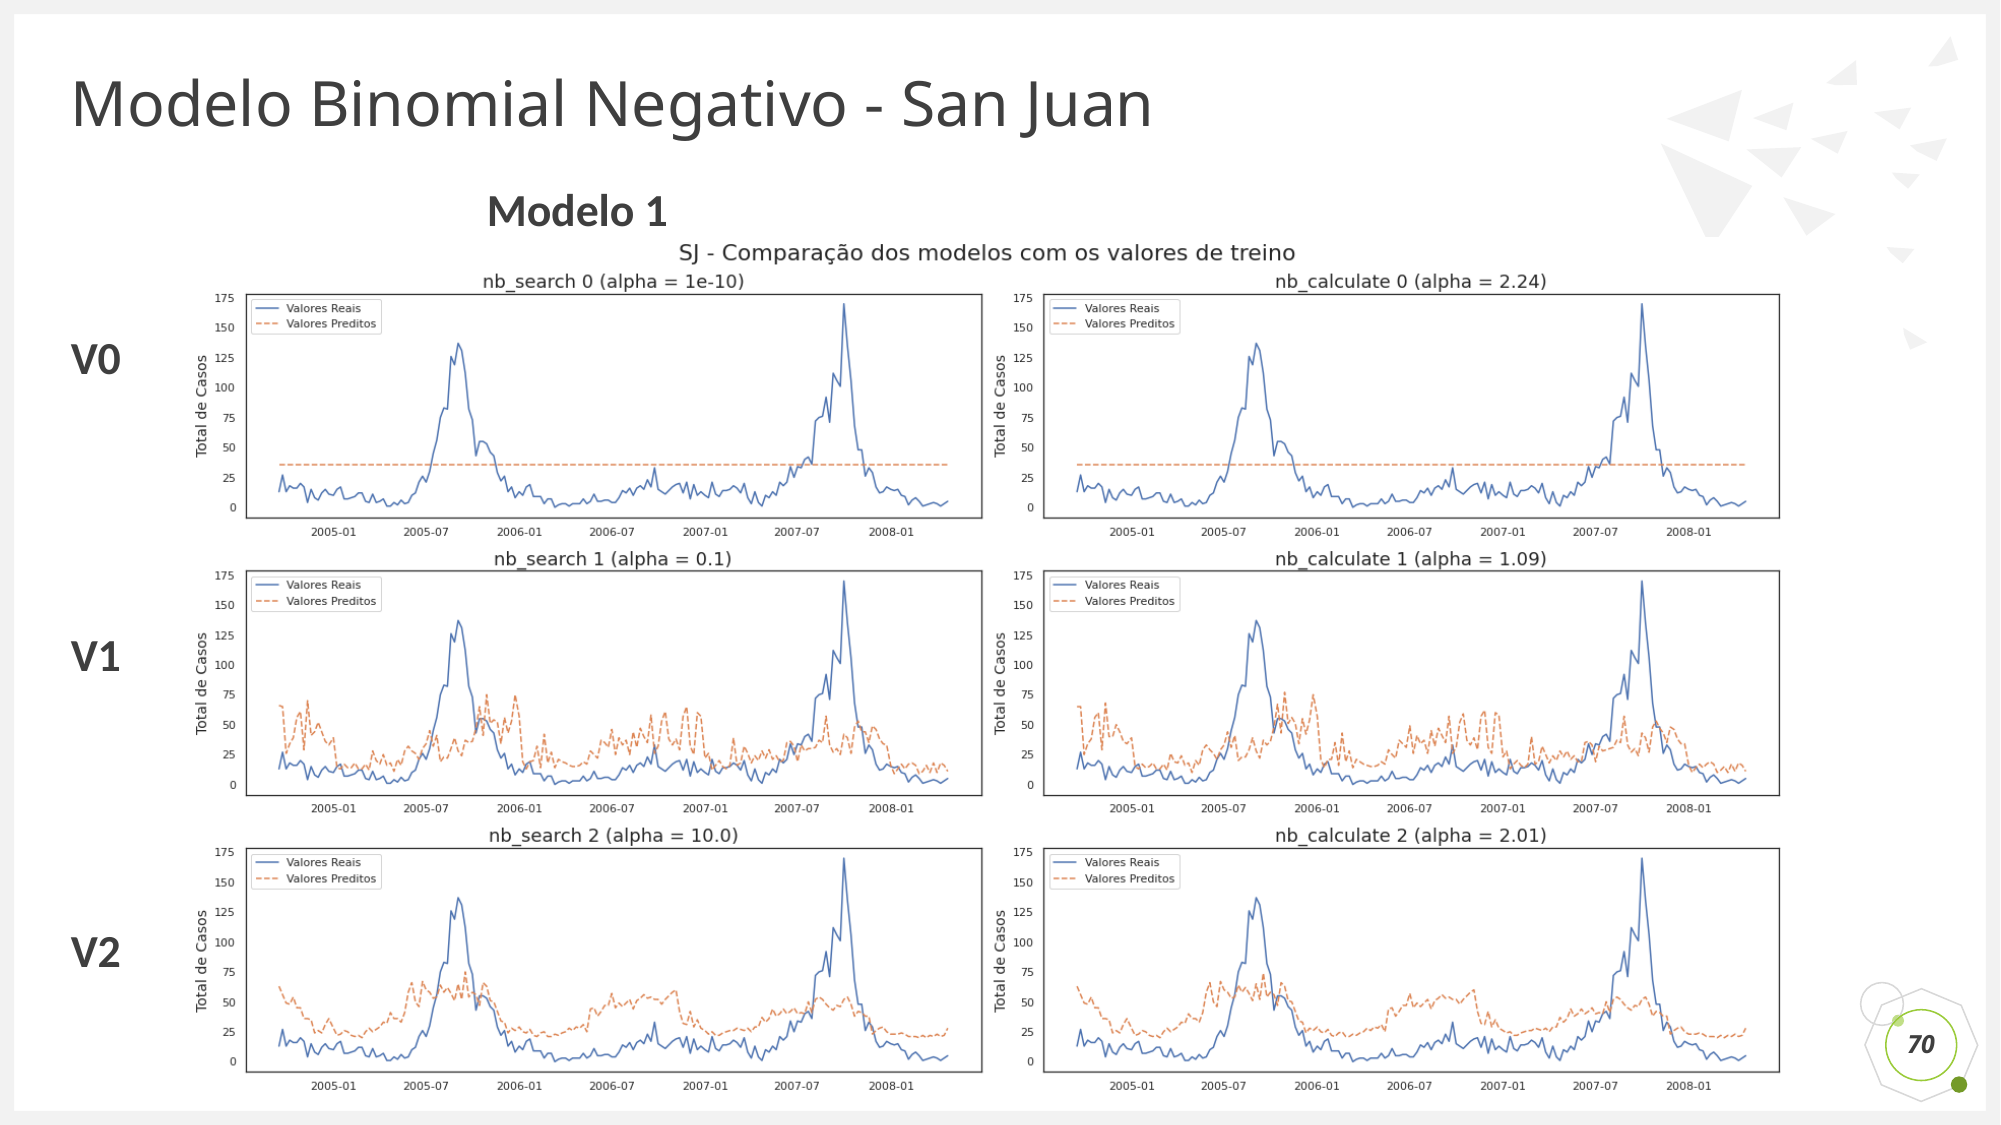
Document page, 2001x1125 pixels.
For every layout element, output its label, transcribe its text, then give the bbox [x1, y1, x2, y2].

slide_number ‹#› [1885, 1008, 1958, 1082]
title Modelo Binomial Negativo - San Juan [70, 70, 1932, 142]
picture [189, 237, 1786, 1099]
list Modelo 1 Modelo 2 V0 V1 V2 [70, 186, 1901, 964]
